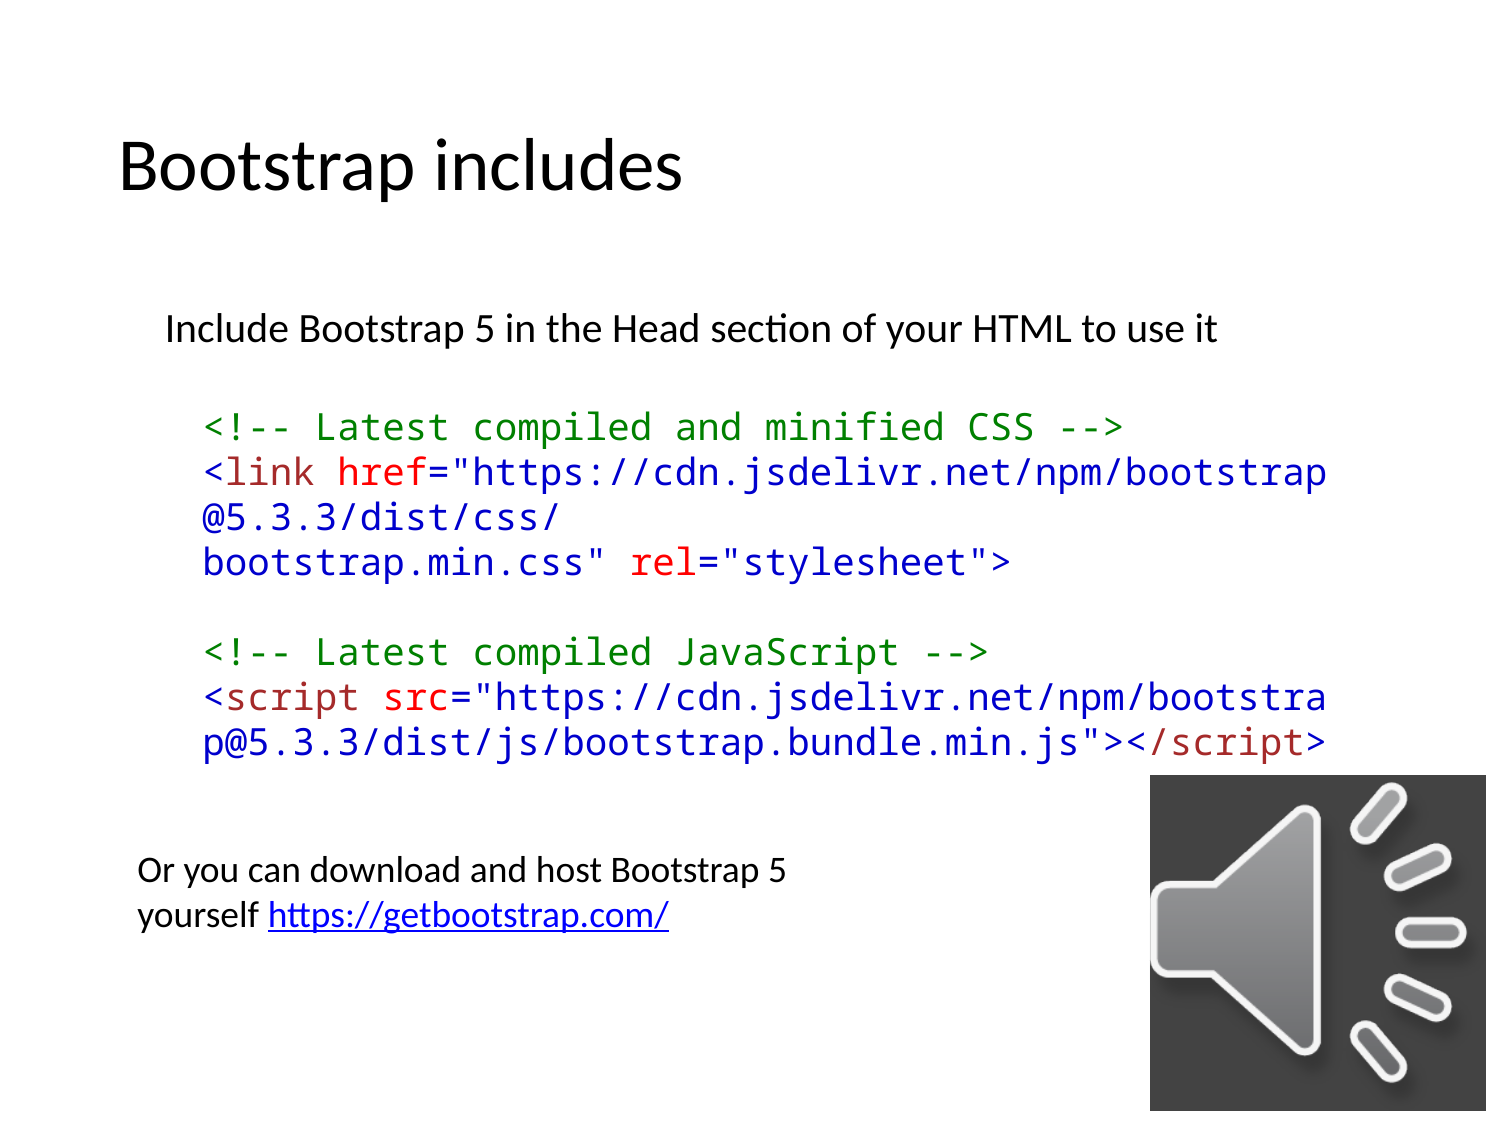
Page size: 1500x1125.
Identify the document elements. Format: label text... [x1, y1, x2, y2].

text_box Include Bootstrap 5 in the Head section of your HTML to use it [149, 293, 1363, 359]
picture [1148, 773, 1487, 1112]
text_box Or you can download and host Bootstrap 5 yourself https://getbootstrap.com/ [122, 837, 873, 943]
text_box Bootstrap includes [118, 109, 738, 206]
text_box <!-- Latest compiled and minified CSS --> <link href="https://cdn.jsdelivr.net/npm/bootstrap@5.3.3/dist/css/bootstrap.min.css" rel="stylesheet"> <!-- Latest compiled JavaScript --> <script src="https://cdn.jsdelivr.net/npm/bootstrap@5.3.3/dist/js/bootstrap.bundle.min.js"></script> [187, 395, 1363, 771]
